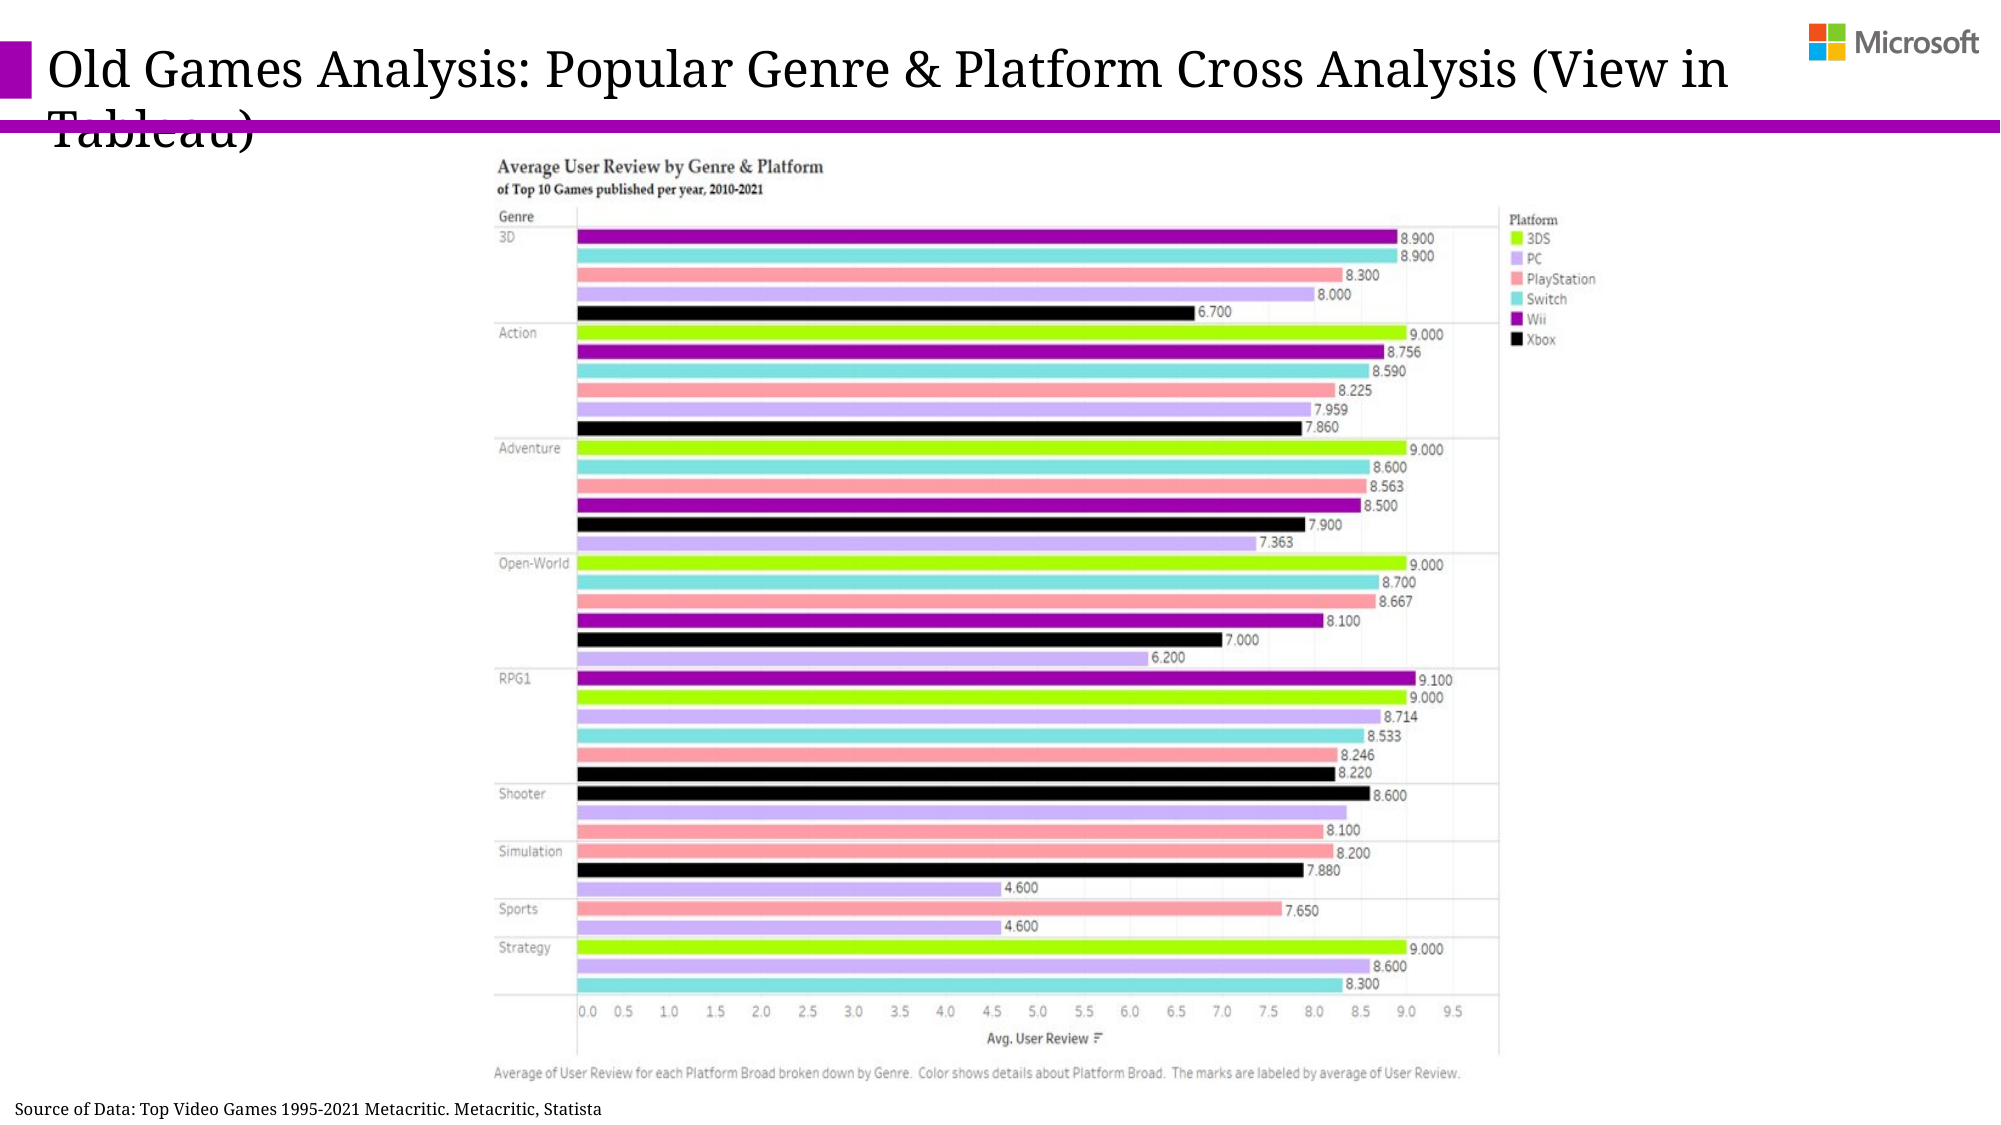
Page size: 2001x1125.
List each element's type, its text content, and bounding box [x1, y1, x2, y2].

text_box Source of Data: Top Video Games 1995-2021 Metacritic. Metacritic, Statista [0, 1087, 1187, 1125]
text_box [0, 29, 2000, 127]
picture [494, 147, 1625, 1084]
picture [1809, 0, 1979, 85]
